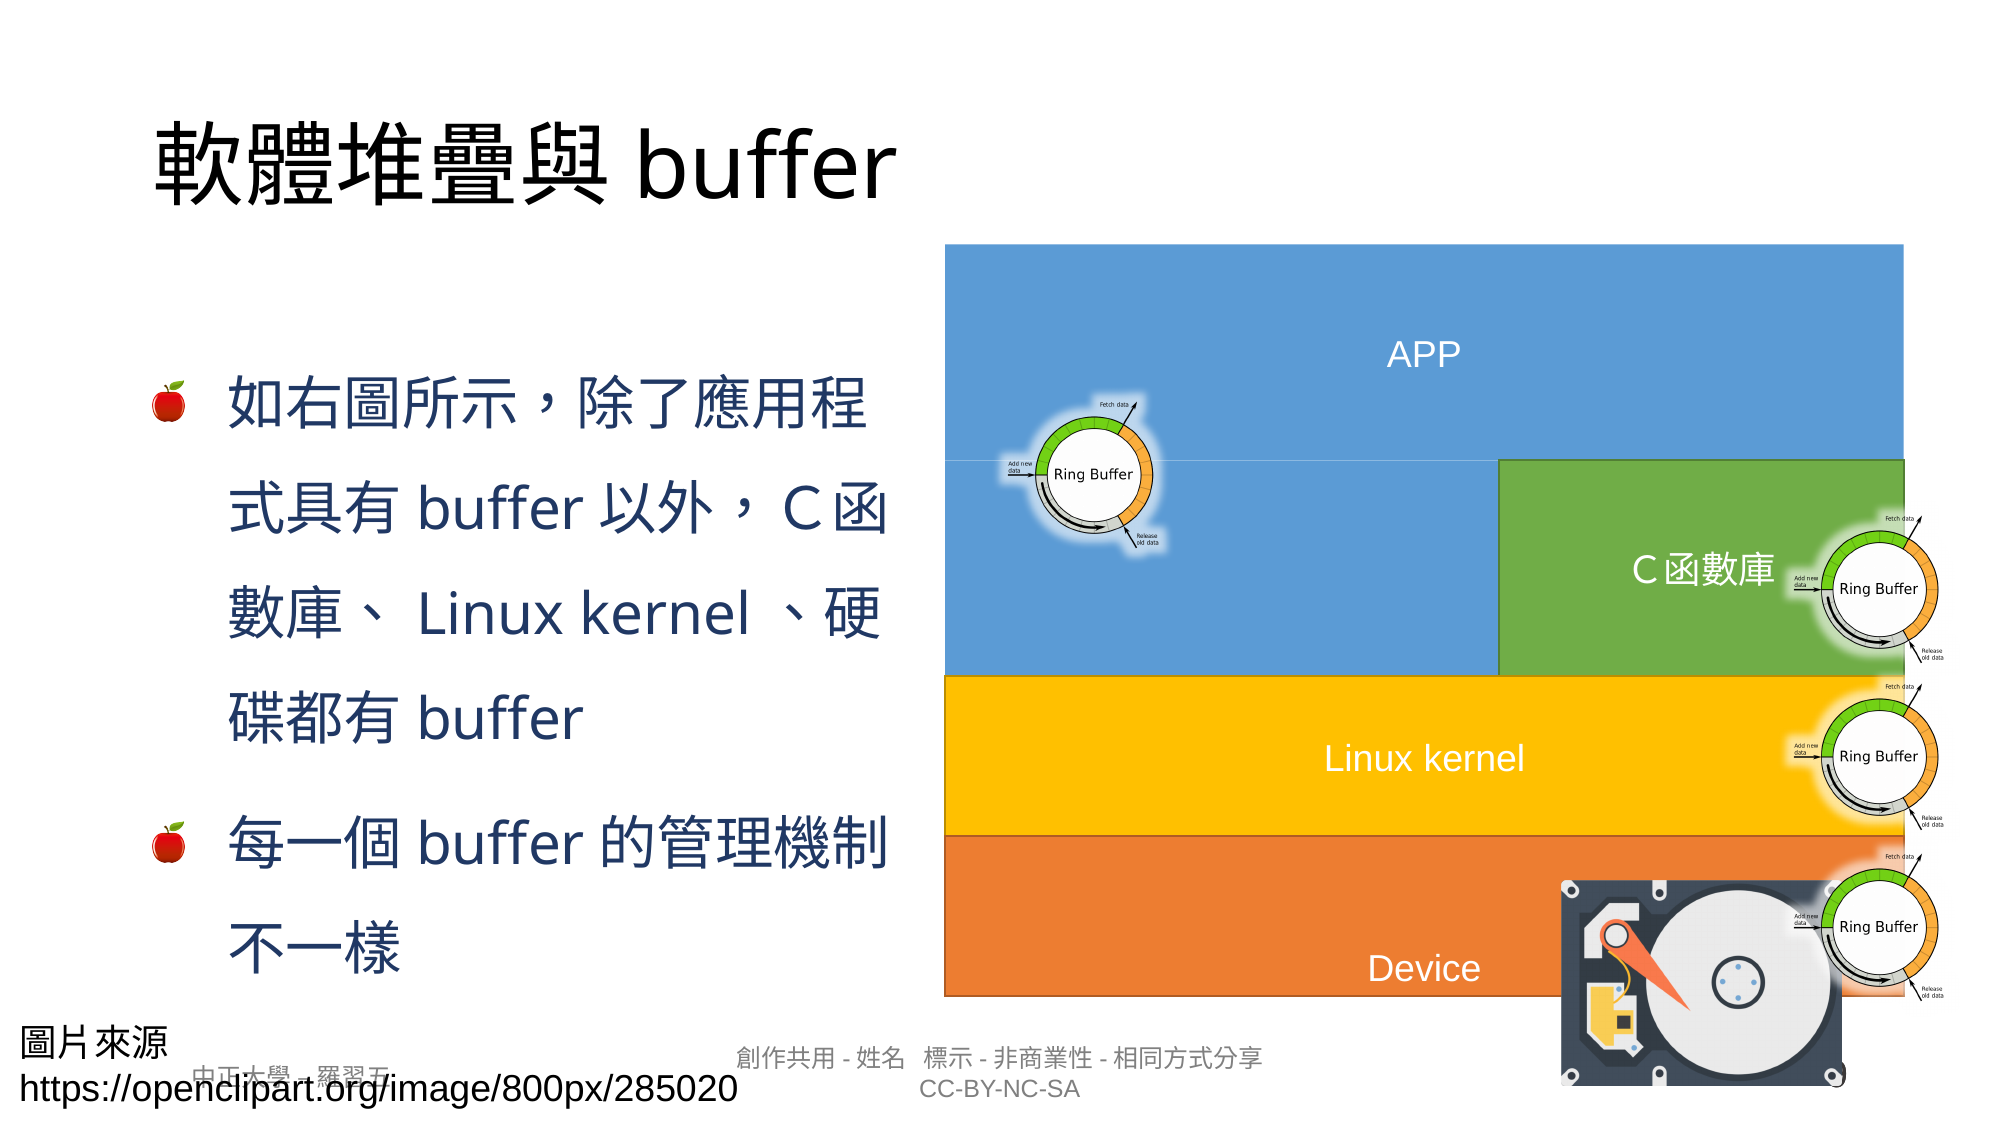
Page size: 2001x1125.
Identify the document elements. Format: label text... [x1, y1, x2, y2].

list 如右圖所示，除了應用程式具有buffer以外，Ｃ函數庫、Linux kernel、硬碟都有buffer 每一個buffer的管理機制不一樣 [137, 299, 918, 1014]
picture [152, 821, 194, 863]
title 軟體堆疊與buffer [137, 59, 1863, 278]
text_box 圖片來源 https://openclipart.org/image/800px/285020 [4, 1012, 754, 1117]
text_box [945, 244, 1949, 1086]
picture [152, 380, 194, 422]
